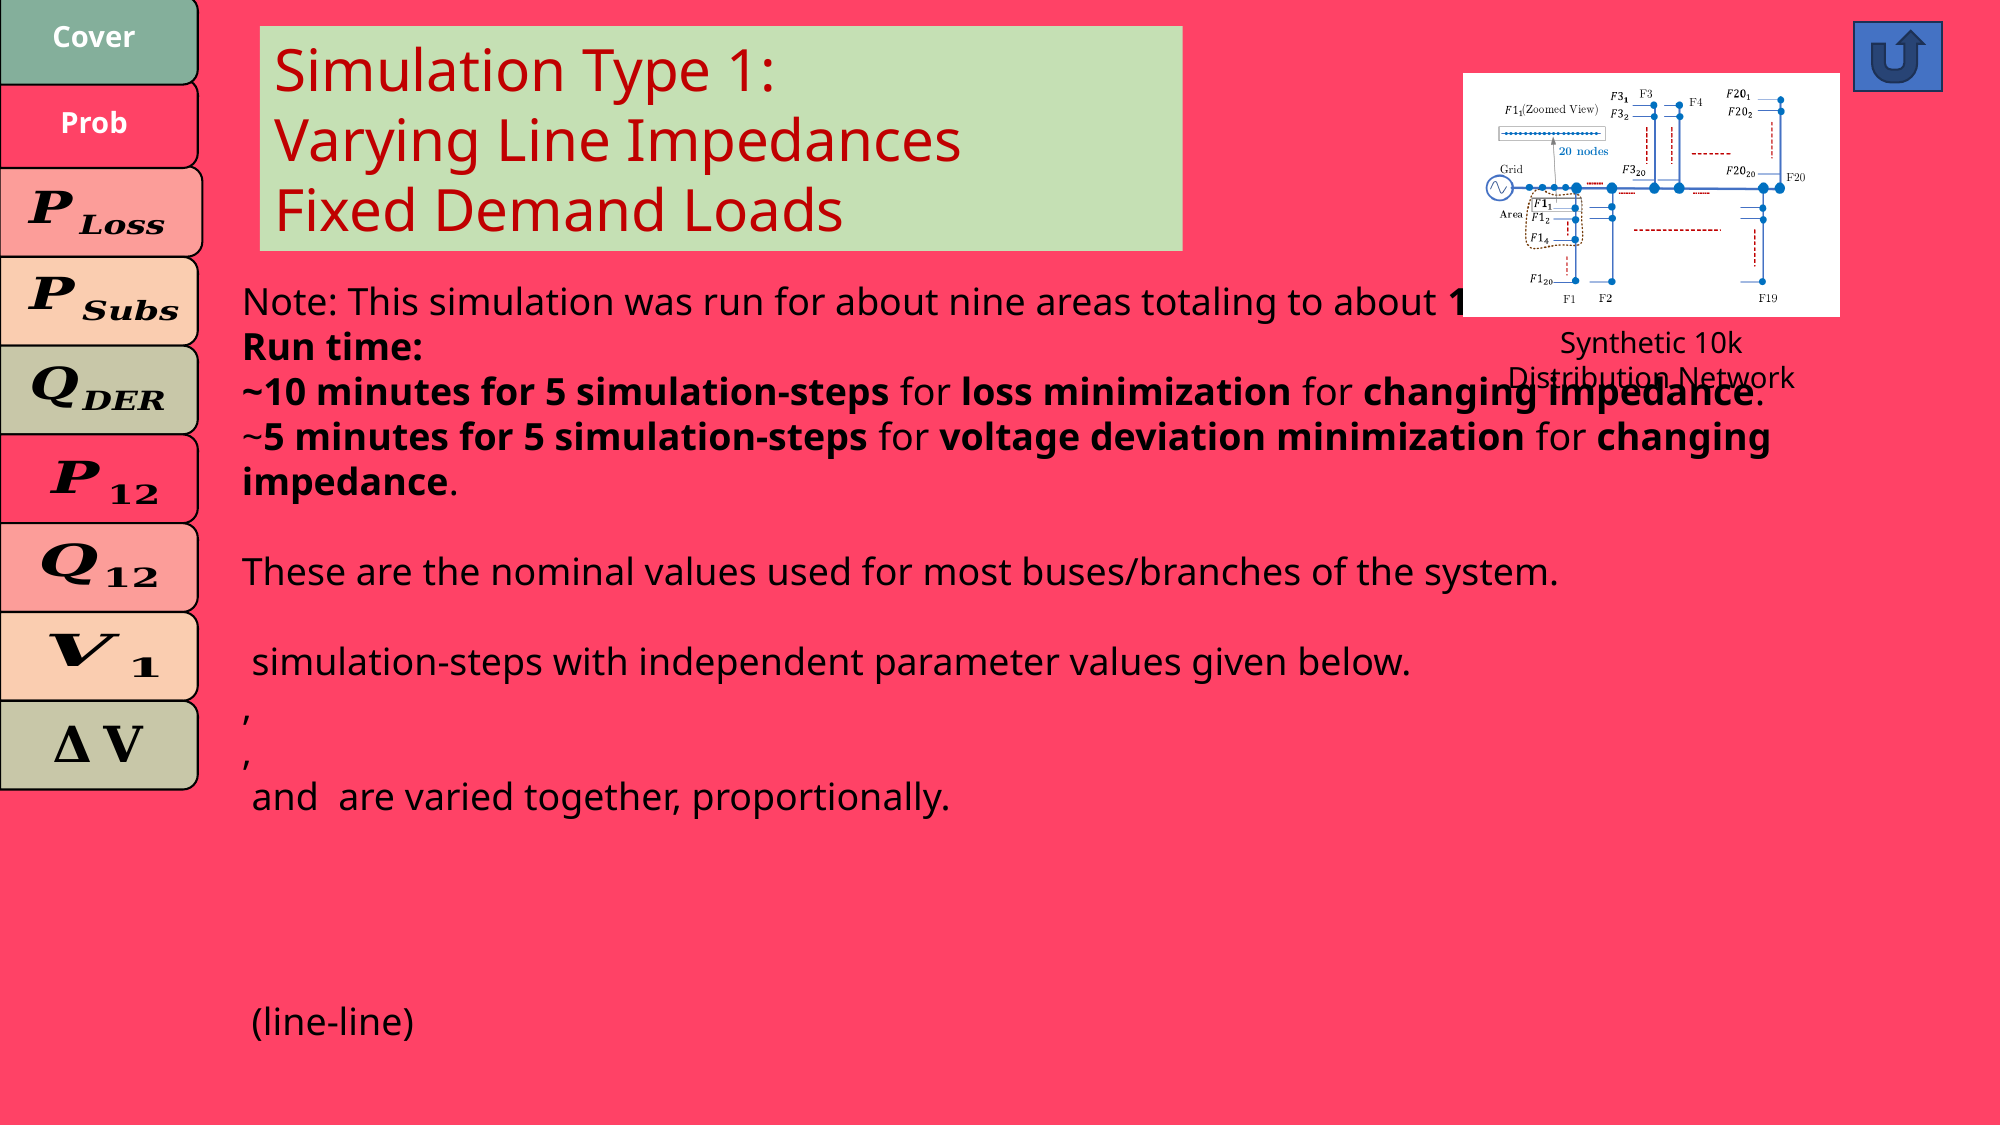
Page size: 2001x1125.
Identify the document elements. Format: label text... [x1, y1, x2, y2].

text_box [1463, 73, 1840, 359]
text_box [0, 0, 203, 790]
text_box Simulation Type 1: Varying Line Impedances Fixed Demand Loads [259, 26, 1183, 251]
text_box [1853, 21, 1943, 92]
